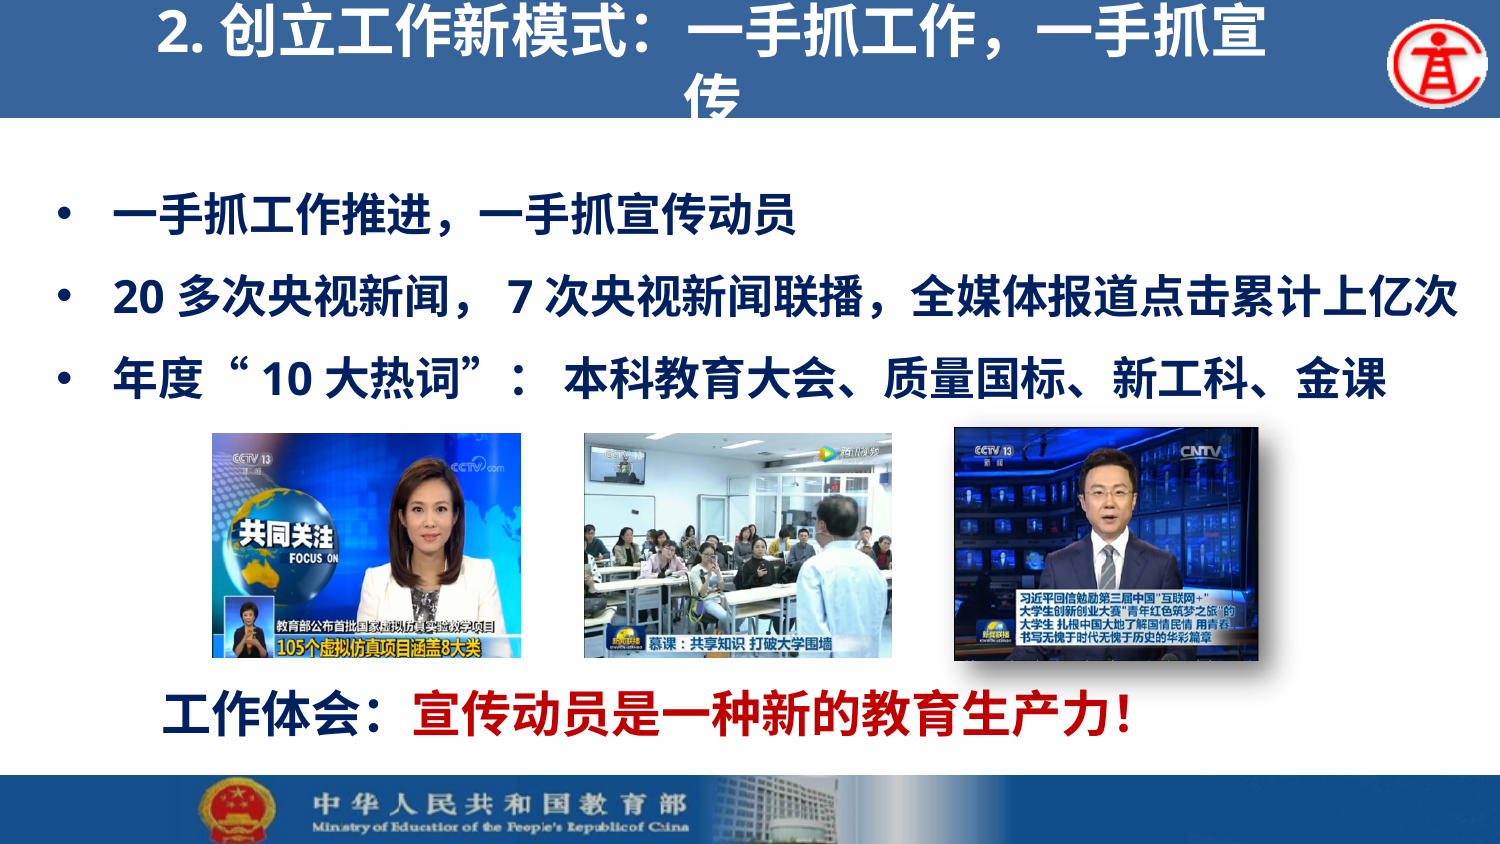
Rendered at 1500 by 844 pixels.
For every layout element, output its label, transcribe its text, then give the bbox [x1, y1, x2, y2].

picture [212, 433, 521, 659]
picture [584, 433, 892, 659]
picture [1387, 19, 1488, 109]
picture [0, 775, 1500, 844]
picture [506, 526, 511, 536]
picture [927, 398, 1310, 718]
list 一手抓工作推进，一手抓宣传动员 20多次央视新闻，7次央视新闻联播，全媒体报道点击累计上亿次 年度“10大热词”： 本科教育大会、质量国标、新工科、金课 工作体会：宣传动员是一种新的教育生产力！ [41, 150, 1483, 446]
title 2.创立工作新模式：一手抓工作，一手抓宣传 [112, 0, 1313, 129]
